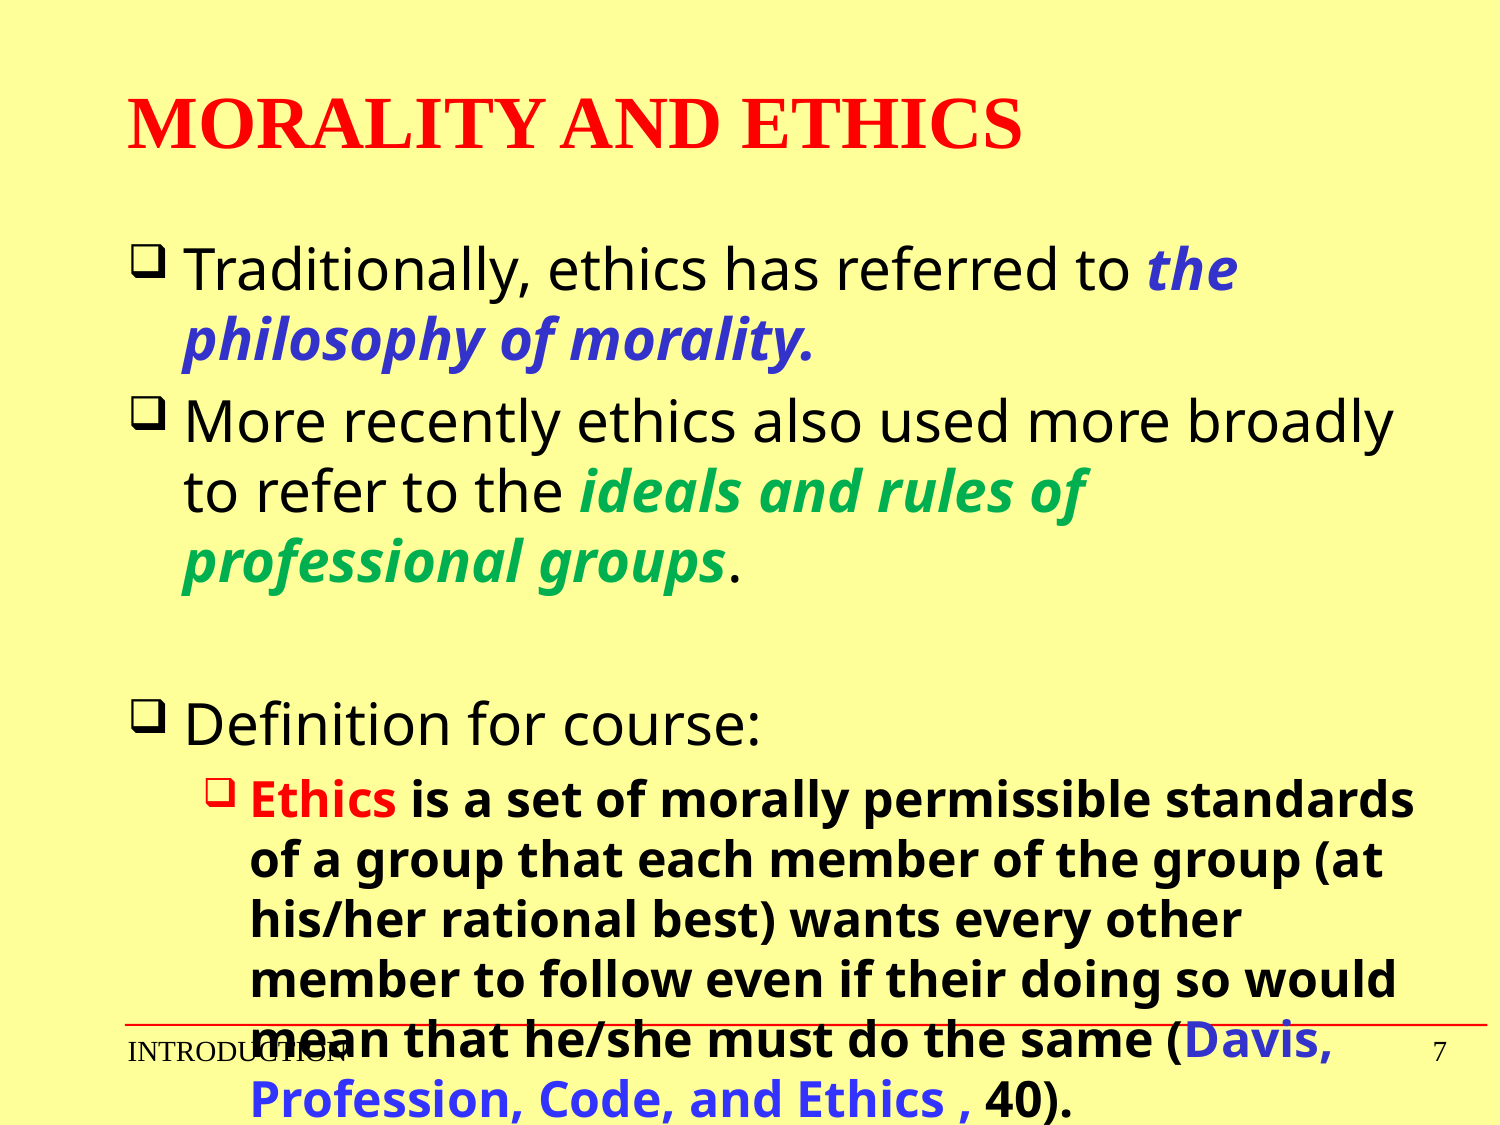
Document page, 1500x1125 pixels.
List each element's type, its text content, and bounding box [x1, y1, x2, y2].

list Traditionally, ethics has referred to the philosophy of morality. More recently ethics also used more broadly to refer to the ideals and rules of professional groups. Definition for course: Ethics is a set of morally permissible standards of a group that each member of the group (at his/her rational best) wants every other member to follow even if their doing so would mean that he/she must do the same (Davis, Profession, Code, and Ethics , 40). [112, 224, 1451, 1001]
slide_number INTRODUCTION [112, 1024, 501, 1101]
title MORALITY AND ETHICS [112, 24, 1388, 213]
slide_number 7 [1149, 1024, 1463, 1101]
